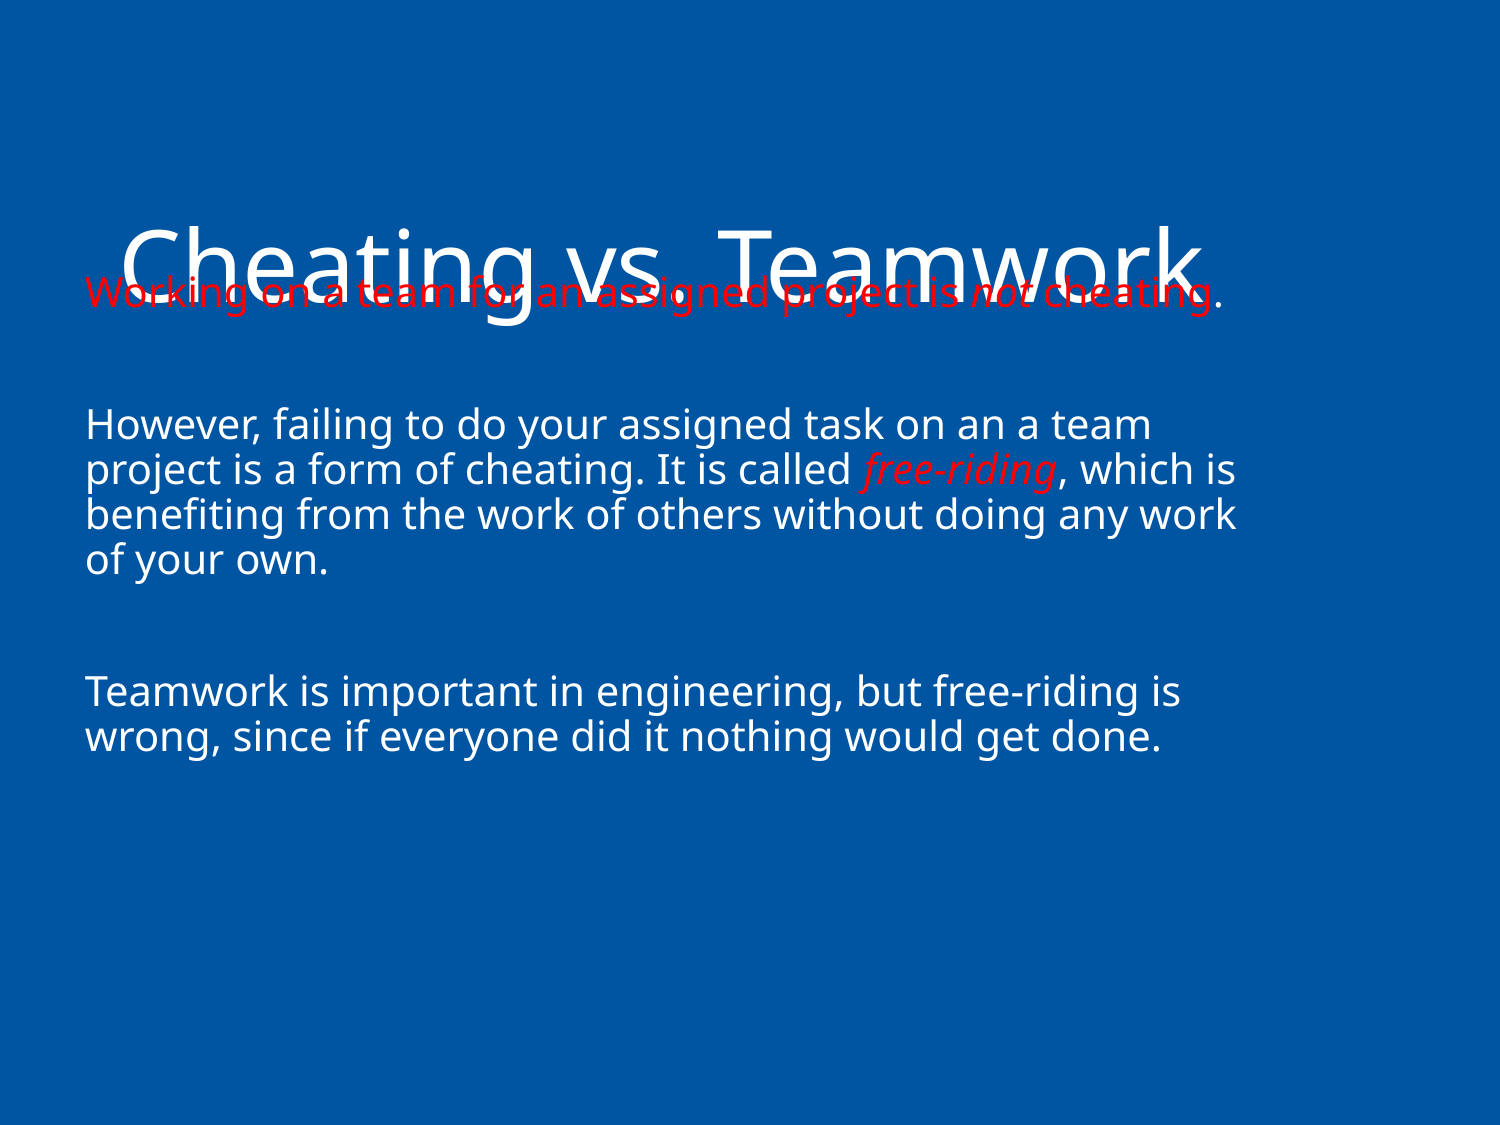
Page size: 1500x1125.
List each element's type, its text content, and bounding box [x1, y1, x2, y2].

list Working on a team for an assigned project is not cheating. However, failing to do your assigned task on an a team project is a form of cheating. It is called free-riding, which is benefiting from the work of others without doing any work of your own. Teamwork is important in engineering, but free-riding is wrong, since if everyone did it nothing would get done. [69, 264, 1295, 1064]
title Cheating vs. Teamwork [103, 197, 1397, 343]
